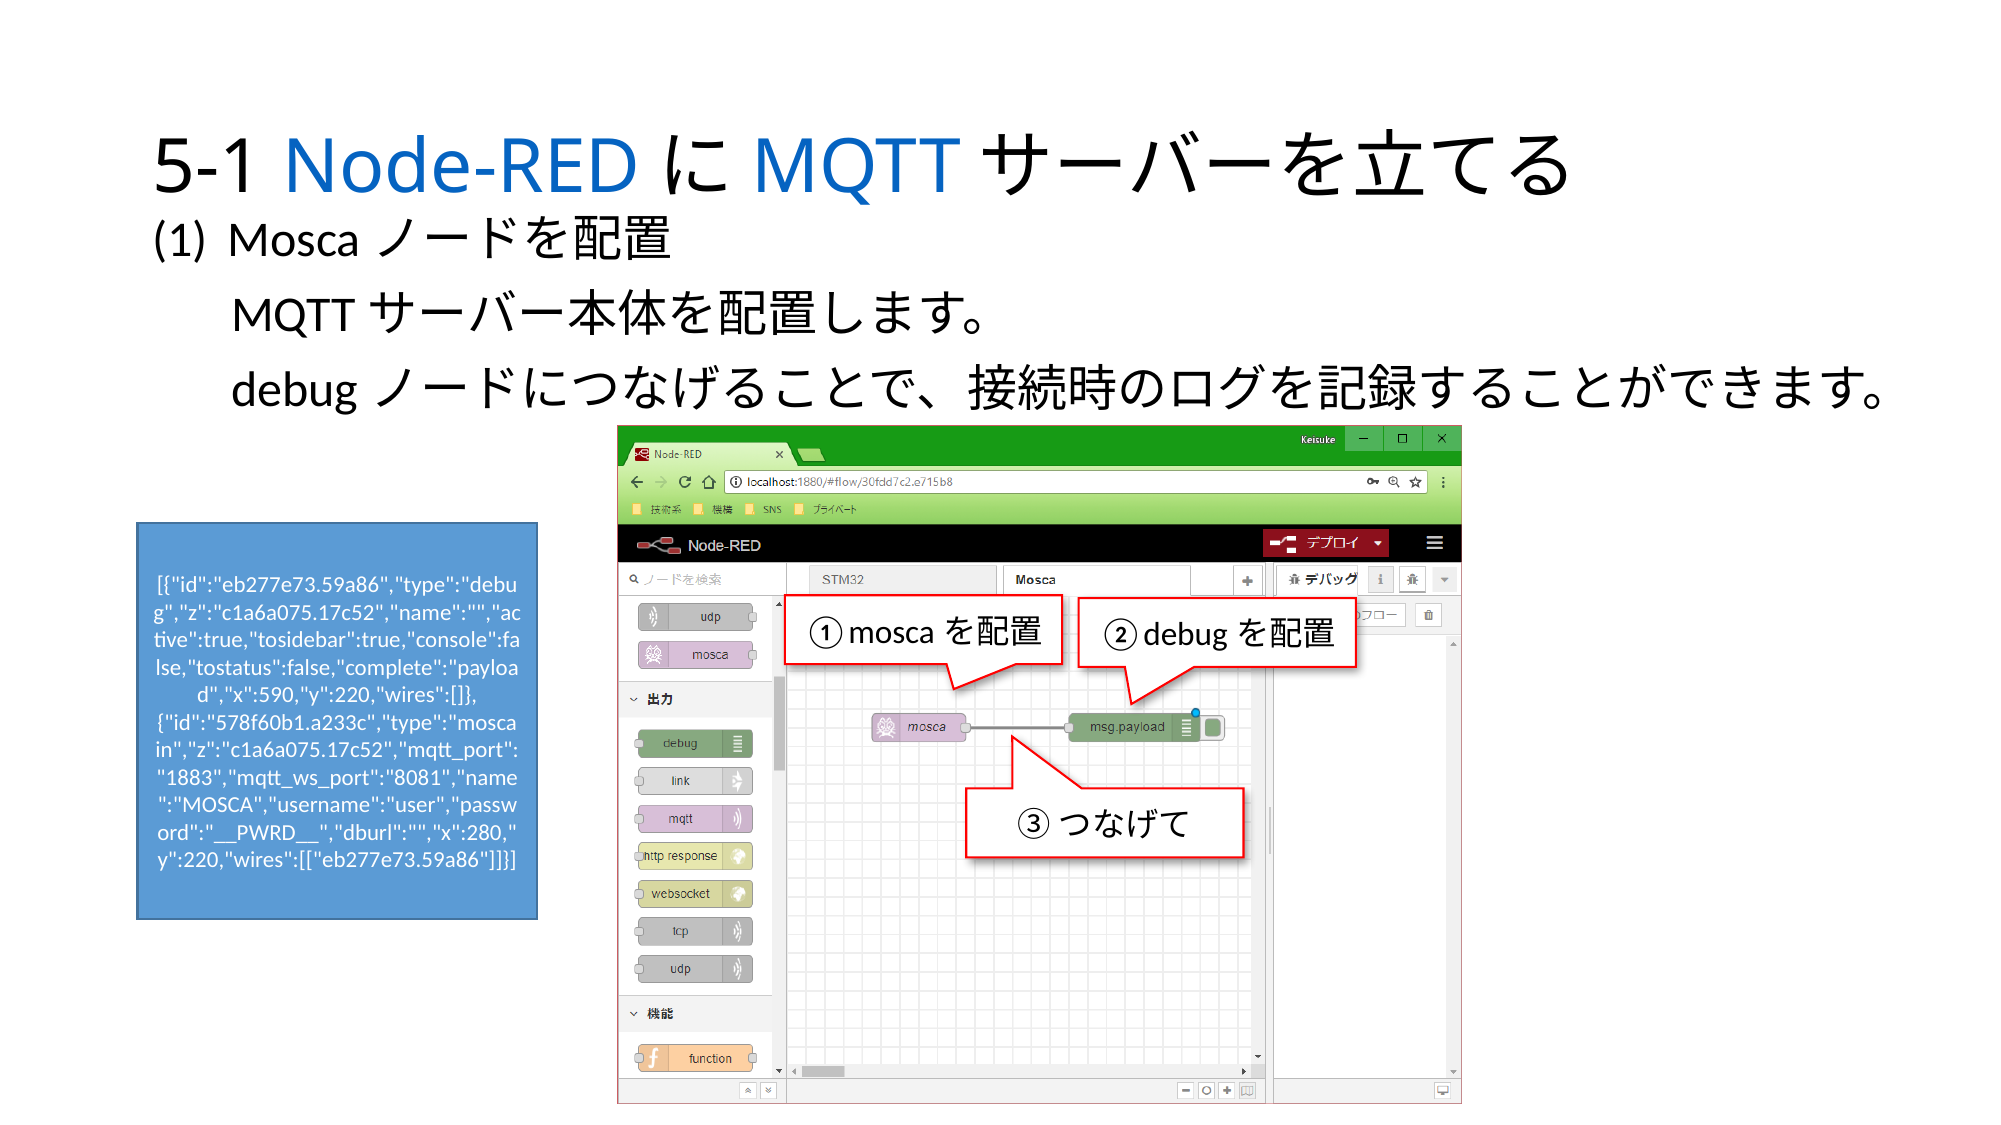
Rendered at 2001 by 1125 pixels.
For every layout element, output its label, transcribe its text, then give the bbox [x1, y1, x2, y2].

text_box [617, 425, 1462, 1104]
title 5-1 Node-REDにMQTTサーバーを立てる [137, 59, 1863, 206]
text_box [{"id":"eb277e73.59a86","type":"debug","z":"c1a6a075.17c52","name":"","active":true,"tosidebar":true,"console":false,"tostatus":false,"complete":"payload","x":590,"y":220,"wires":[]},{"id":"578f60b1.a233c","type":"mosca in","z":"c1a6a075.17c52","mqtt_port":"1883","mqtt_ws_port":"8081","name":"MOSCA","username":"user","password":"__PWRD__","dburl":"","x":280,"y":220,"wires":[["eb277e73.59a86"]]}] [136, 522, 538, 920]
text_box Moscaノードを配置 MQTTサーバー本体を配置します。 debugノードにつなげることで、接続時のログを記録することができます。 [137, 206, 1904, 448]
